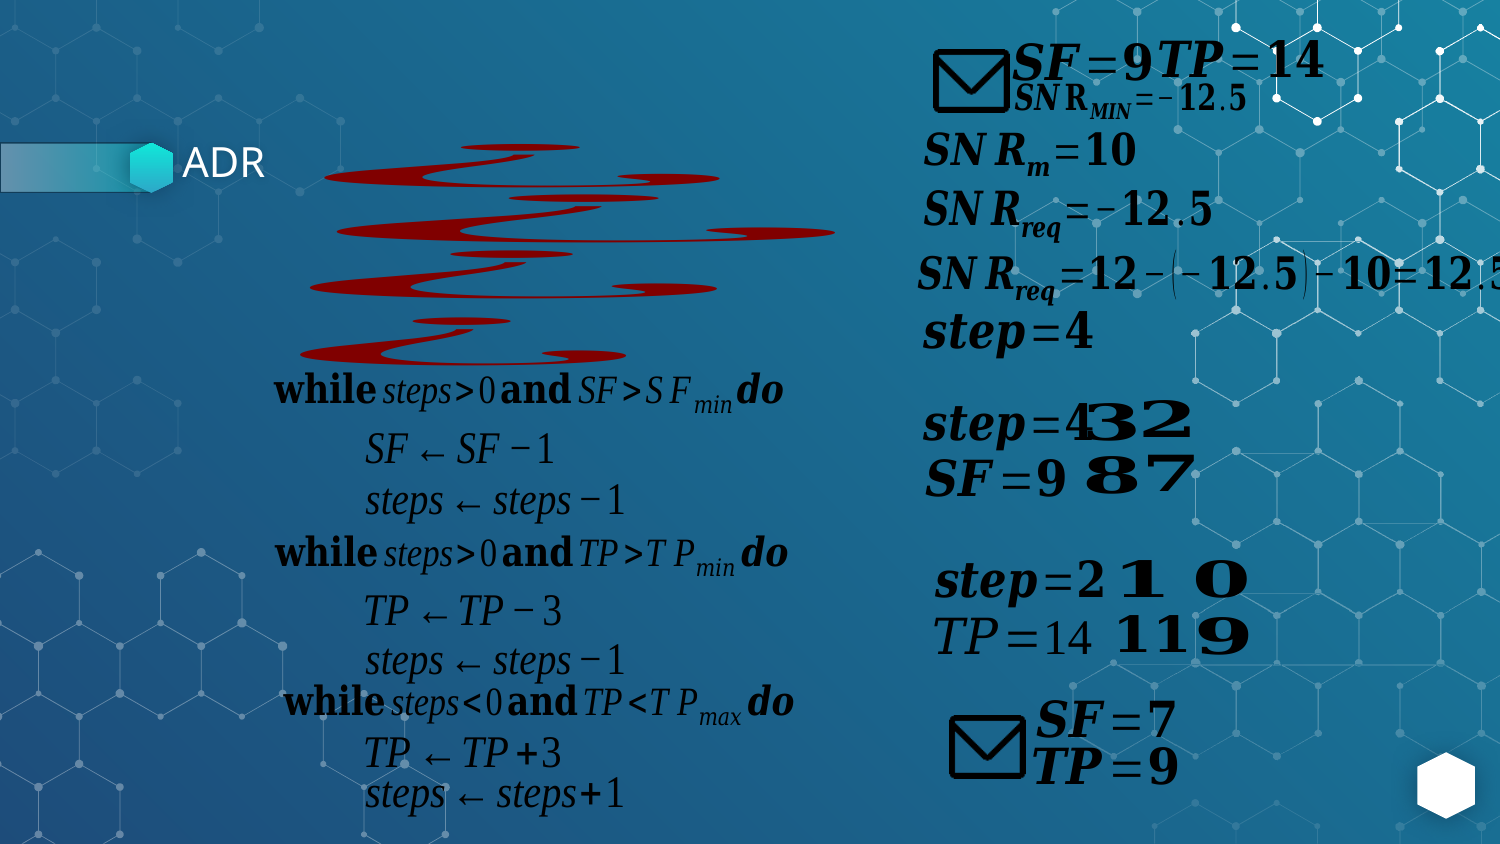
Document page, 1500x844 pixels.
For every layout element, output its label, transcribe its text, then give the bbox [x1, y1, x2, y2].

picture [949, 715, 1026, 779]
title ADR [182, 134, 1500, 193]
picture [932, 49, 1010, 114]
slide_number 45 [1417, 752, 1475, 819]
